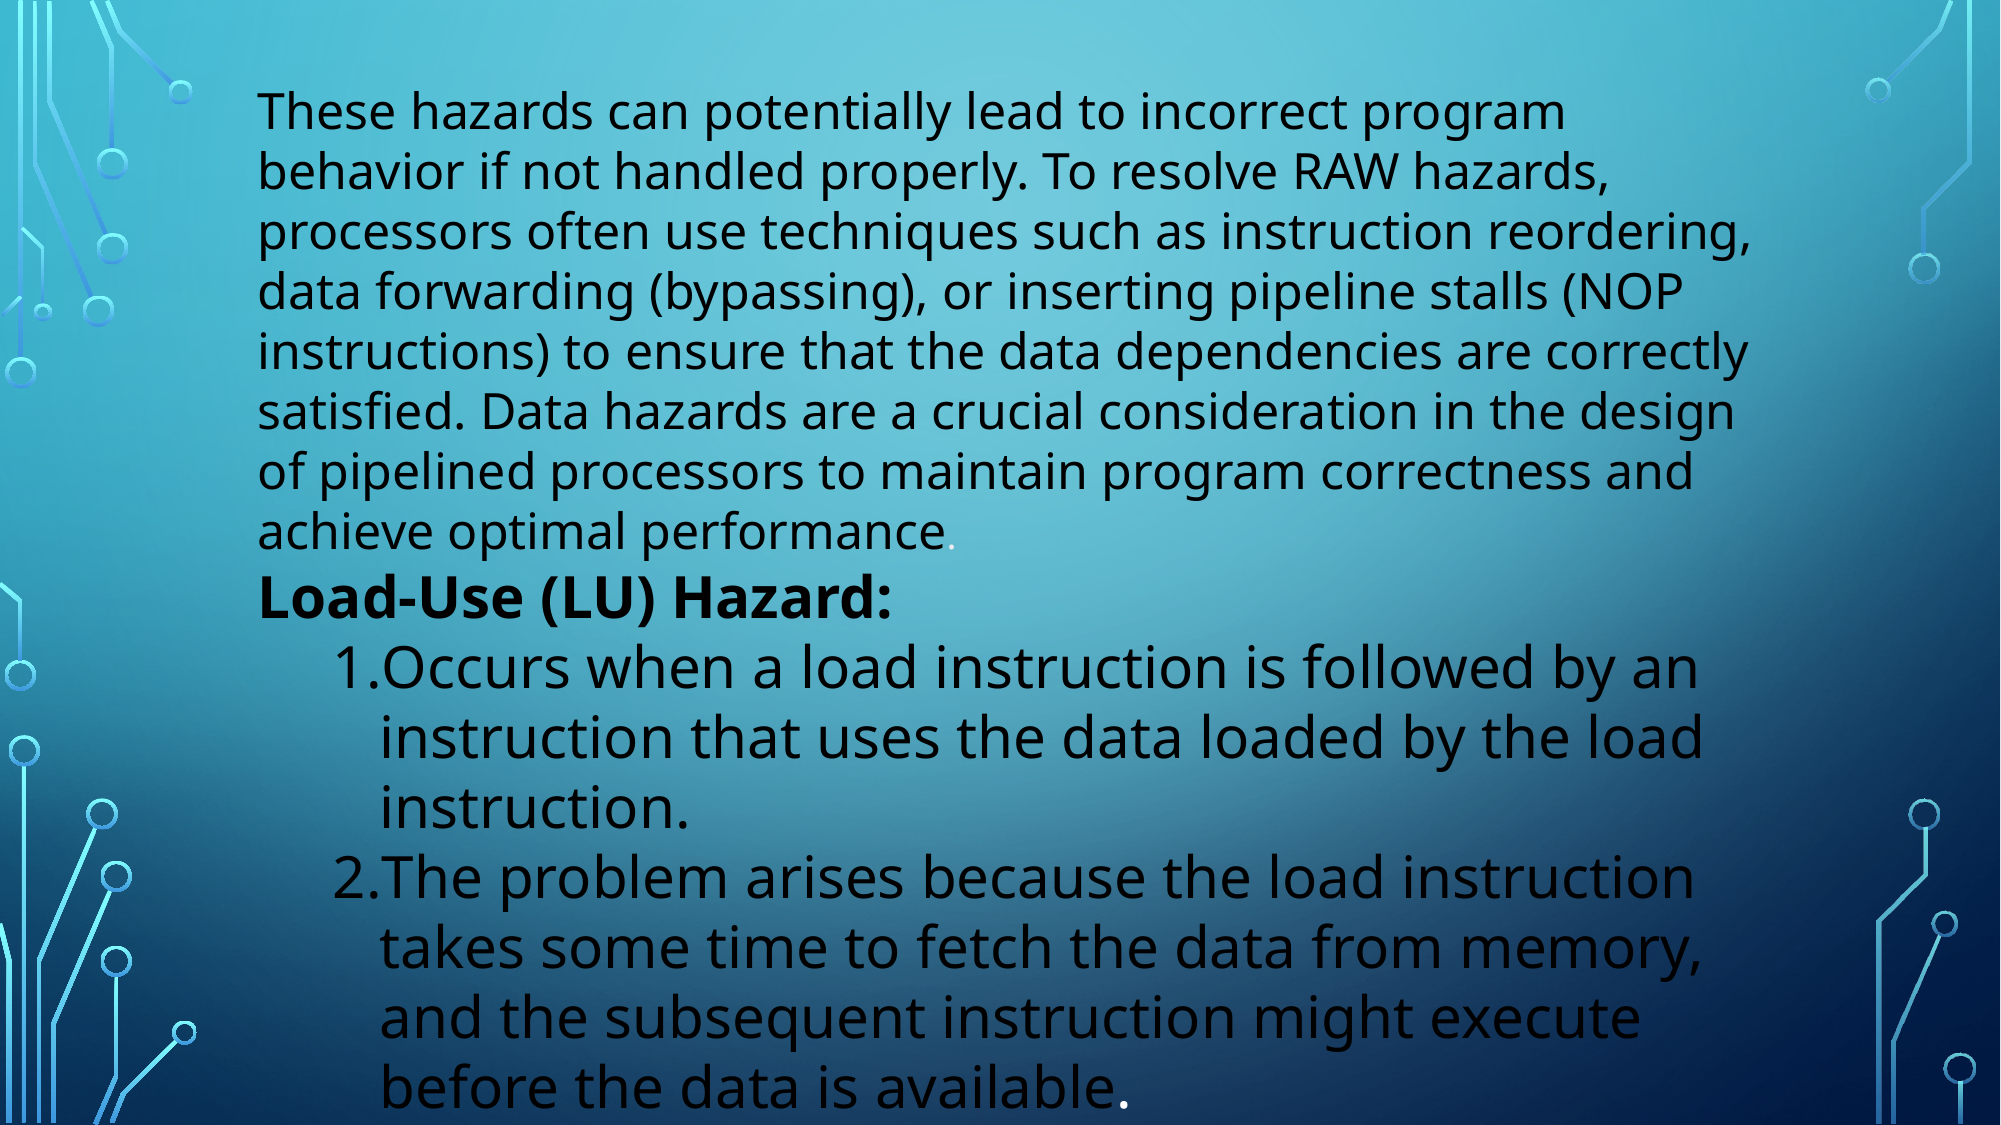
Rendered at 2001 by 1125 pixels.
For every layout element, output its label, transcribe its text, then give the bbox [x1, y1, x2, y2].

text_box These hazards can potentially lead to incorrect program behavior if not handled properly. To resolve RAW hazards, processors often use techniques such as instruction reordering, data forwarding (bypassing), or inserting pipeline stalls (NOP instructions) to ensure that the data dependencies are correctly satisfied. Data hazards are a crucial consideration in the design of pipelined processors to maintain program correctness and achieve optimal performance. Load-Use (LU) Hazard: Occurs when a load instruction is followed by an instruction that uses the data loaded by the load instruction. The problem arises because the load instruction takes some time to fetch the data from memory, and the subsequent instruction might execute before the data is available. [243, 72, 1785, 1125]
